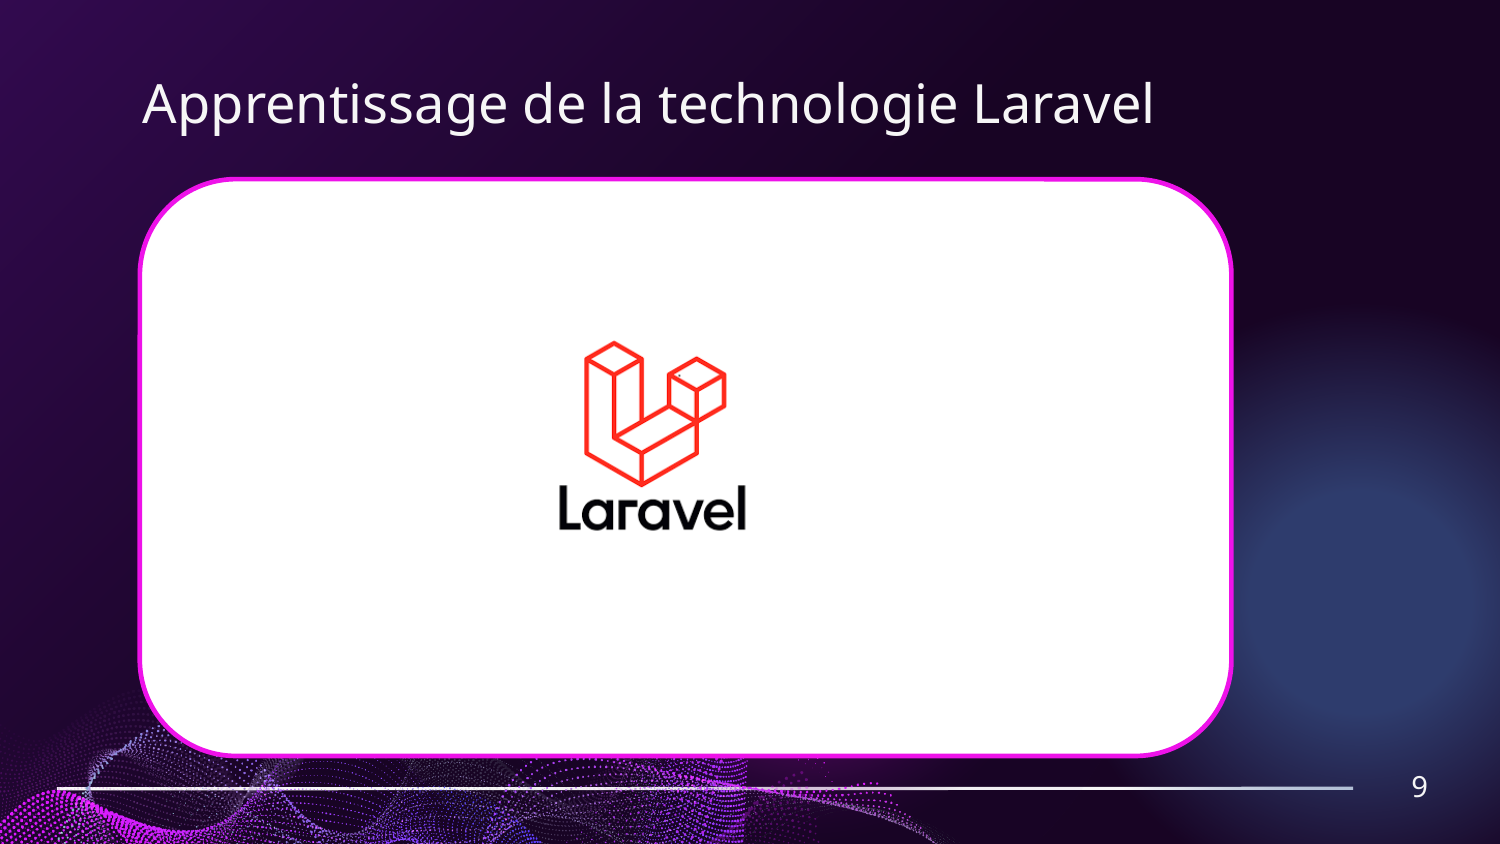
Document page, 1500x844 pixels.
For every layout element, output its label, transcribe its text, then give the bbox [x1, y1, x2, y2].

picture [0, 178, 1232, 844]
title Apprentissage de la technologie Laravel [127, 54, 1500, 149]
slide_number 9 [1353, 755, 1444, 821]
